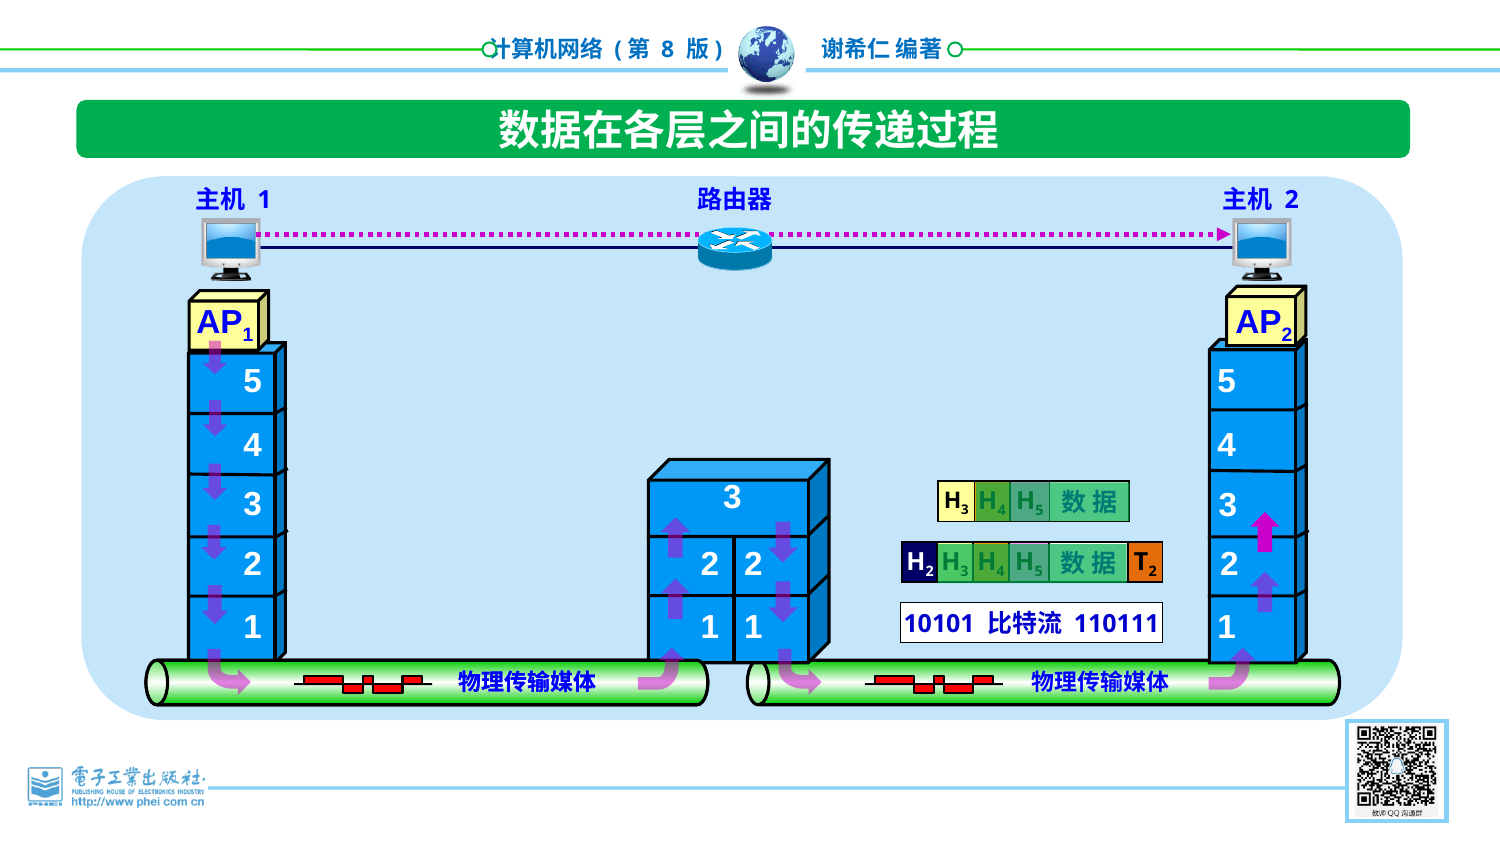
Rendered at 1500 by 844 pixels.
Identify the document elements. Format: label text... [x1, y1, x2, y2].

text_box [208, 672, 251, 695]
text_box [293, 675, 433, 693]
text_box [79, 174, 1405, 723]
picture [697, 226, 773, 242]
picture [697, 259, 773, 271]
text_box 10101 比特流 110111 [900, 602, 1163, 643]
text_box [1208, 671, 1249, 690]
list 数据在各层之间的传递过程 [204, 99, 1293, 158]
picture [738, 232, 758, 239]
picture [23, 764, 208, 809]
picture [713, 232, 734, 238]
text_box 物理传输媒体 [1016, 660, 1185, 703]
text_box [180, 290, 289, 663]
text_box [637, 672, 678, 690]
text_box [747, 660, 1340, 705]
text_box 路由器 [682, 176, 788, 221]
picture [1355, 724, 1438, 817]
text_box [646, 459, 830, 663]
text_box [901, 541, 1163, 584]
text_box 主机 1 [180, 176, 287, 221]
text_box 主机 2 [1208, 176, 1314, 221]
picture [737, 242, 759, 250]
picture [712, 241, 732, 251]
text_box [937, 480, 1130, 522]
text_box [1201, 285, 1309, 663]
text_box [778, 672, 822, 695]
picture [736, 24, 796, 99]
text_box [145, 660, 708, 705]
text_box 物理传输媒体 [443, 660, 612, 703]
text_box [864, 675, 1004, 693]
picture [1227, 214, 1296, 283]
picture [196, 214, 265, 283]
